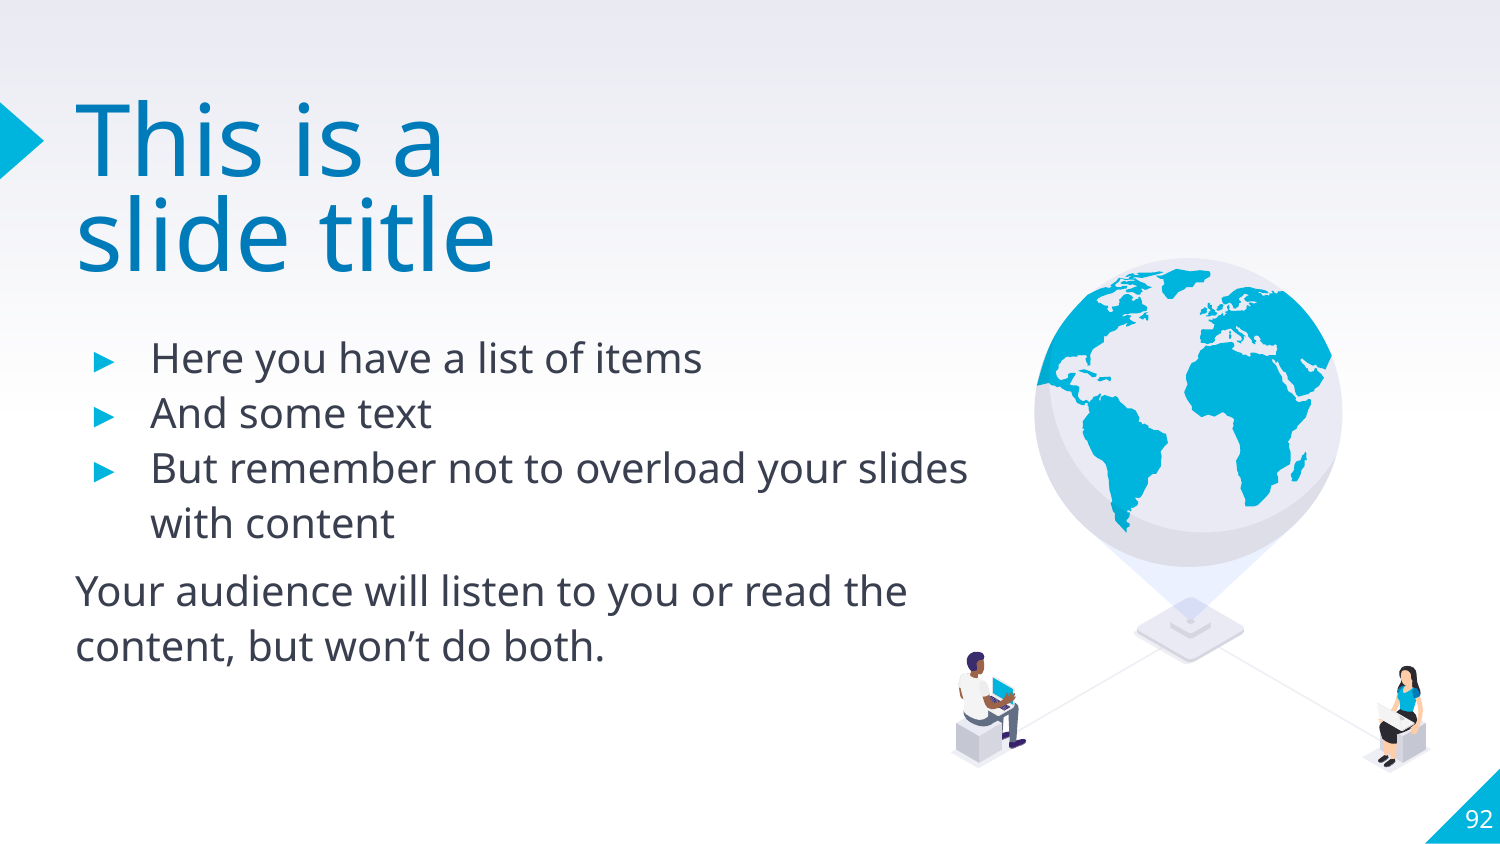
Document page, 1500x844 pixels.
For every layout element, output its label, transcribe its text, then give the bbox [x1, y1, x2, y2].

slide_number 92 [1418, 760, 1494, 838]
list Here you have a list of items And some text But remember not to overload your slides with content Your audience will listen to you or read the content, but won’t do both. [75, 327, 945, 761]
title This is a slide title [75, 99, 1001, 277]
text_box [950, 257, 1432, 774]
